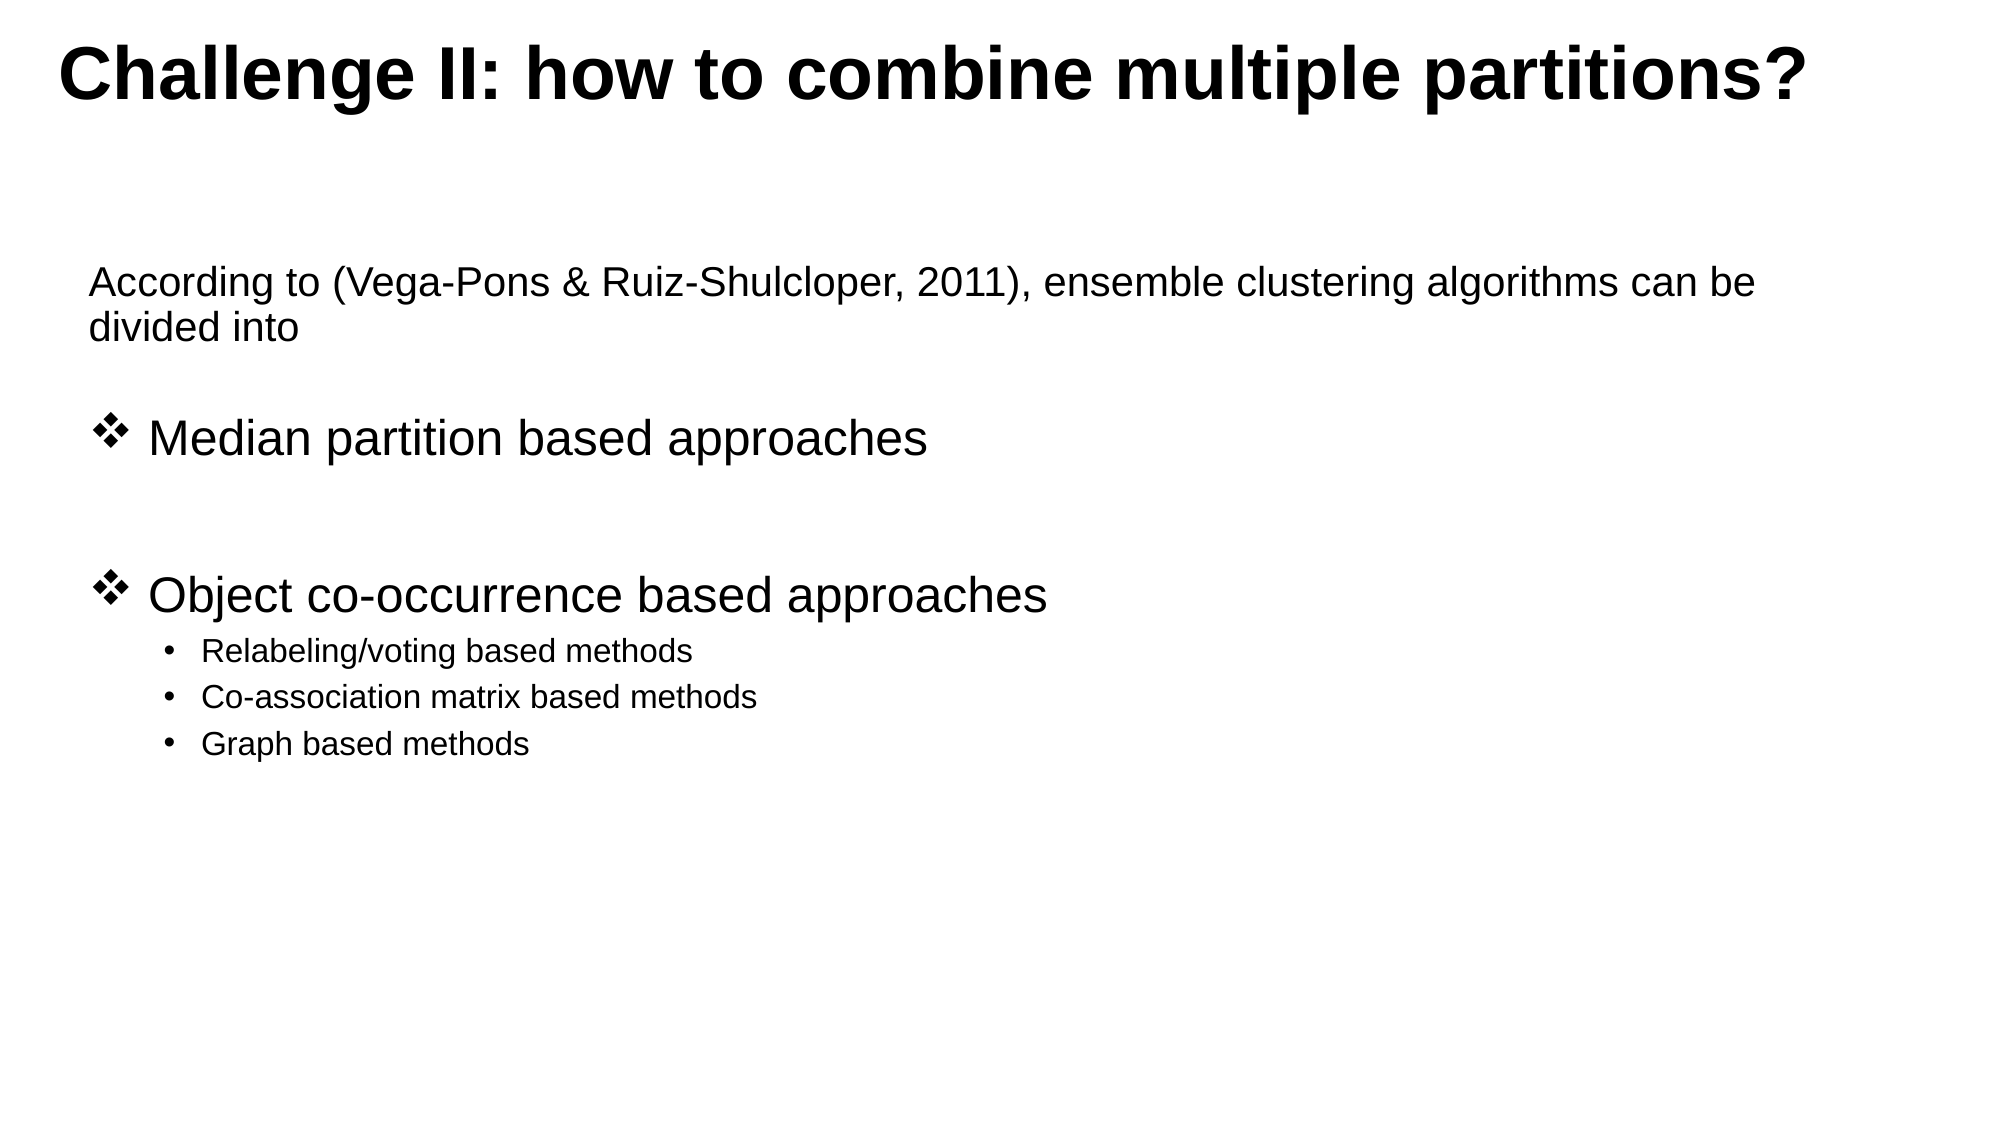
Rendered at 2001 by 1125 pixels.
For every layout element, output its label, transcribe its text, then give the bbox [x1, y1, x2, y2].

title Challenge II: how to combine multiple partitions? [43, 0, 1913, 150]
list According to (Vega-Pons & Ruiz-Shulcloper, 2011), ensemble clustering algorithms can be divided into Median partition based approaches Object co-occurrence based approaches Relabeling/voting based methods Co-association matrix based methods Graph based methods [73, 253, 1832, 1125]
